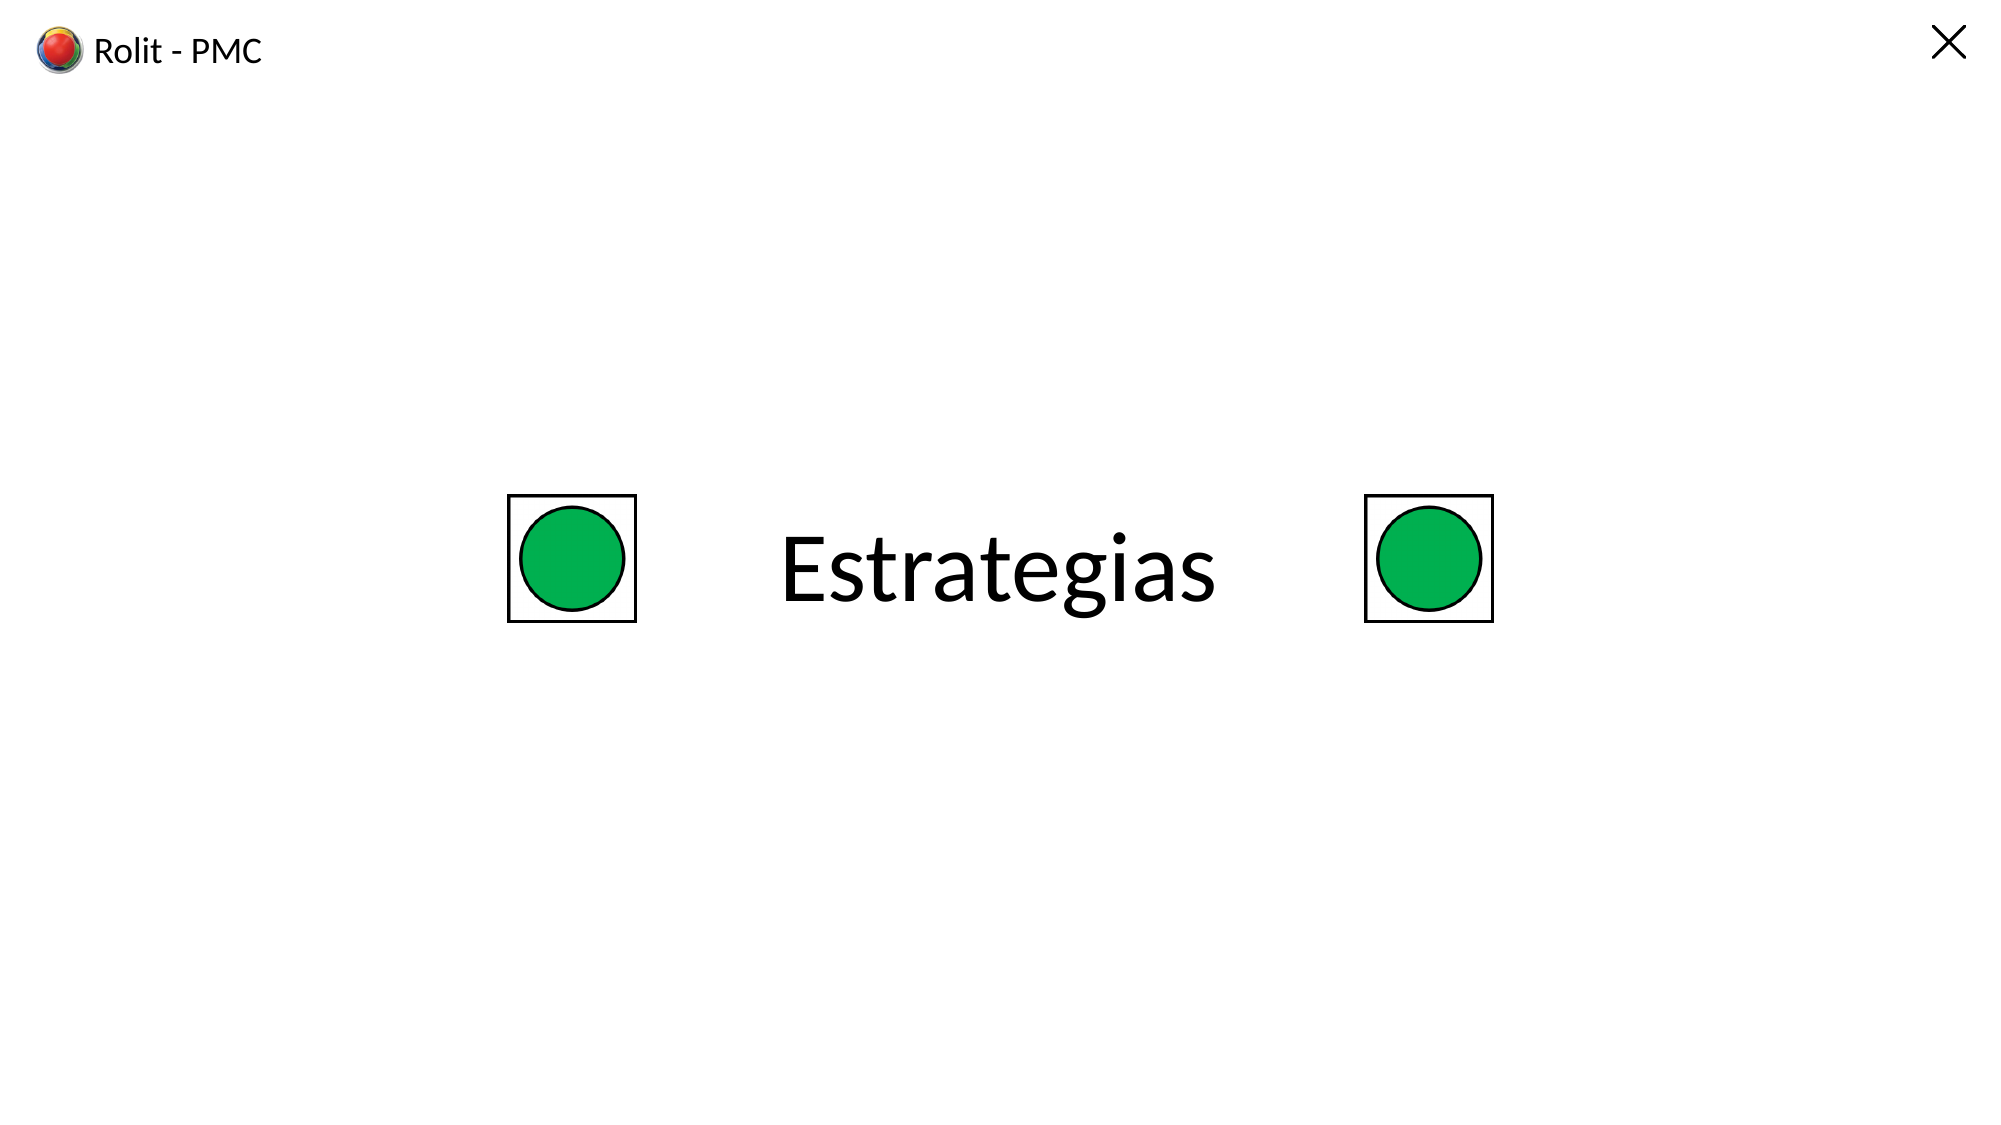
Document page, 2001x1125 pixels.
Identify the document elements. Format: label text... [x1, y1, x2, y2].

picture [507, 494, 637, 623]
picture [1364, 494, 1494, 623]
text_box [1933, 26, 1965, 58]
text_box Rolit - PMC [79, 18, 297, 79]
text_box Estrategias [764, 494, 1236, 630]
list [35, 26, 84, 74]
